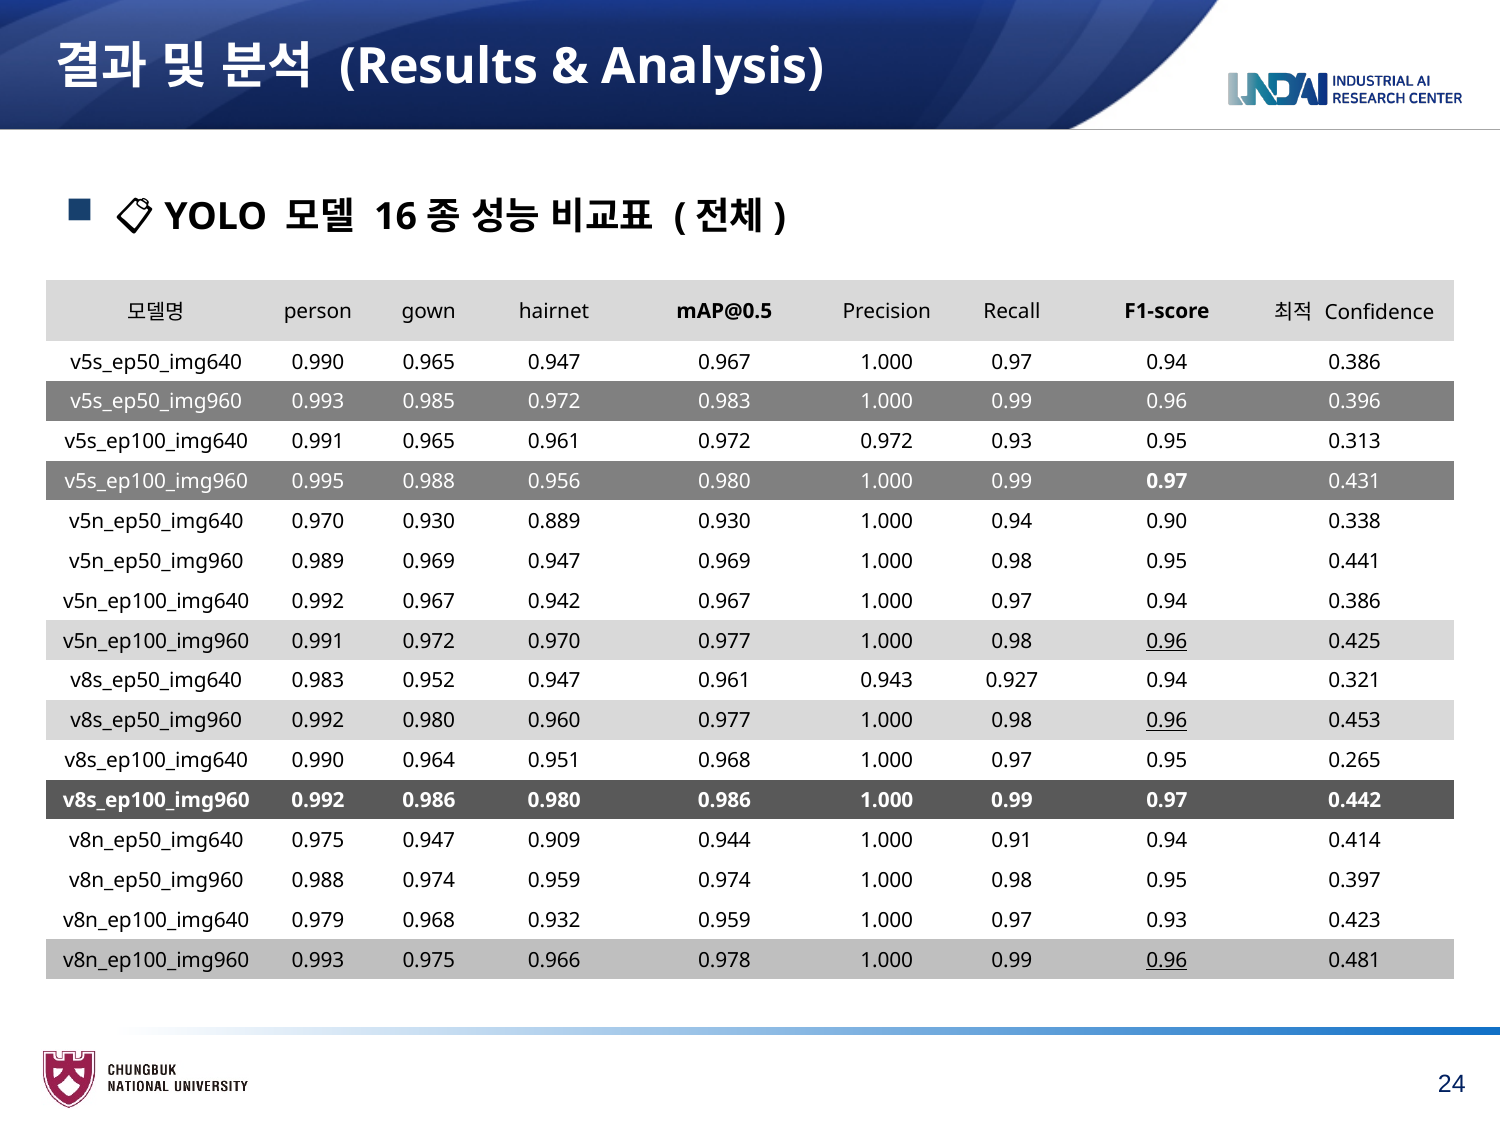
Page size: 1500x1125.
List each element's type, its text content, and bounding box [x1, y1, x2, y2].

table_cell 0.983 [266, 660, 370, 700]
table_cell 1.000 [828, 700, 945, 740]
table_cell 0.969 [370, 540, 488, 580]
table_cell 0.988 [370, 461, 488, 500]
table_cell v5n_ep100_img960 [46, 620, 266, 660]
table_cell 0.961 [488, 421, 621, 461]
table_cell v5s_ep50_img640 [46, 341, 266, 381]
table_cell 0.932 [488, 899, 621, 939]
table_cell 0.977 [621, 700, 828, 740]
table_header hairnet [488, 280, 621, 341]
table_cell 0.930 [370, 500, 488, 540]
table_cell 0.338 [1255, 500, 1454, 540]
title 결과 및 분석 (Results & Analysis) [55, 10, 1375, 116]
table_cell 0.95 [1078, 421, 1255, 461]
table_cell 0.985 [370, 381, 488, 421]
table_cell 0.97 [945, 341, 1078, 381]
table_cell 0.99 [945, 780, 1078, 819]
table_cell v8n_ep100_img640 [46, 899, 266, 939]
table_cell 0.975 [266, 819, 370, 859]
table_cell 0.95 [1078, 859, 1255, 899]
table_cell v8s_ep50_img960 [46, 700, 266, 740]
table_cell 0.956 [488, 461, 621, 500]
table_cell v8n_ep50_img640 [46, 819, 266, 859]
table_cell 0.980 [488, 780, 621, 819]
table_cell 0.386 [1255, 580, 1454, 620]
table_cell 0.967 [621, 341, 828, 381]
table_cell 1.000 [828, 381, 945, 421]
table_cell 0.97 [945, 580, 1078, 620]
table_cell 1.000 [828, 461, 945, 500]
table_cell 0.94 [945, 500, 1078, 540]
table_cell 0.960 [488, 700, 621, 740]
table_cell 0.423 [1255, 899, 1454, 939]
table_cell 0.99 [945, 381, 1078, 421]
table_cell 0.98 [945, 859, 1078, 899]
table_header 모델명 [46, 280, 266, 341]
table_cell 1.000 [828, 819, 945, 859]
table_cell 0.993 [266, 381, 370, 421]
table_header person [266, 280, 370, 341]
text_box 📋 YOLO 모델 16종 성능 비교표 (전체) [65, 178, 869, 237]
table_cell 0.992 [266, 700, 370, 740]
table_cell 1.000 [828, 780, 945, 819]
table_cell 1.000 [828, 899, 945, 939]
table_cell 0.986 [370, 780, 488, 819]
picture [0, 0, 1500, 129]
table_cell 1.000 [828, 859, 945, 899]
table_cell 0.95 [1078, 540, 1255, 580]
table_cell 0.975 [370, 939, 488, 979]
table_cell 0.431 [1255, 461, 1454, 500]
table_cell 0.990 [266, 341, 370, 381]
table_cell 0.952 [370, 660, 488, 700]
table_cell v8s_ep100_img960 [46, 780, 266, 819]
table_cell 0.94 [1078, 341, 1255, 381]
table_cell 0.944 [621, 819, 828, 859]
table_header Precision [828, 280, 945, 341]
table_cell 1.000 [828, 939, 945, 979]
table_cell 0.93 [1078, 899, 1255, 939]
table_cell 0.986 [621, 780, 828, 819]
table_cell 0.990 [266, 740, 370, 780]
table_cell 0.995 [266, 461, 370, 500]
table_cell 0.889 [488, 500, 621, 540]
table_cell 0.97 [945, 899, 1078, 939]
table_cell 0.90 [1078, 500, 1255, 540]
table_cell 0.481 [1255, 939, 1454, 979]
table_cell 1.000 [828, 620, 945, 660]
table_cell 0.930 [621, 500, 828, 540]
table_cell 0.966 [488, 939, 621, 979]
table_cell 0.98 [945, 540, 1078, 580]
table_cell 0.96 [1078, 700, 1255, 740]
table_cell 0.964 [370, 740, 488, 780]
table_cell 0.97 [1078, 461, 1255, 500]
table_cell v5n_ep50_img640 [46, 500, 266, 540]
table_cell 0.97 [945, 740, 1078, 780]
table_cell 0.94 [1078, 660, 1255, 700]
table_cell 0.265 [1255, 740, 1454, 780]
table_cell 0.992 [266, 780, 370, 819]
table_cell 0.988 [266, 859, 370, 899]
table_cell 0.947 [488, 660, 621, 700]
table_cell 0.974 [621, 859, 828, 899]
table_cell 0.959 [621, 899, 828, 939]
table_cell 1.000 [828, 341, 945, 381]
table_cell v5s_ep100_img960 [46, 461, 266, 500]
table_cell 0.442 [1255, 780, 1454, 819]
table_cell 0.441 [1255, 540, 1454, 580]
table_cell 0.93 [945, 421, 1078, 461]
table_header F1-score [1078, 280, 1255, 341]
table_cell 1.000 [828, 740, 945, 780]
table_cell 0.968 [621, 740, 828, 780]
table_cell v5n_ep100_img640 [46, 580, 266, 620]
table_cell 0.425 [1255, 620, 1454, 660]
table_header 최적 Confidence [1255, 280, 1454, 341]
table_cell v8n_ep50_img960 [46, 859, 266, 899]
table_cell 0.386 [1255, 341, 1454, 381]
table_cell v8s_ep50_img640 [46, 660, 266, 700]
table_cell 0.96 [1078, 620, 1255, 660]
table_cell v5s_ep100_img640 [46, 421, 266, 461]
table_cell 0.99 [945, 461, 1078, 500]
table_cell v8s_ep100_img640 [46, 740, 266, 780]
table_header gown [370, 280, 488, 341]
table_cell 0.313 [1255, 421, 1454, 461]
table_cell 0.972 [370, 620, 488, 660]
table_cell 0.321 [1255, 660, 1454, 700]
table_cell 0.96 [1078, 381, 1255, 421]
table_cell 0.970 [266, 500, 370, 540]
table_cell 1.000 [828, 580, 945, 620]
table_cell 1.000 [828, 540, 945, 580]
table_cell 0.972 [828, 421, 945, 461]
table_cell 0.97 [1078, 780, 1255, 819]
table_cell 0.967 [621, 580, 828, 620]
table_cell 0.397 [1255, 859, 1454, 899]
table_cell 0.989 [266, 540, 370, 580]
table_cell 0.96 [1078, 939, 1255, 979]
table_cell 0.95 [1078, 740, 1255, 780]
table_cell 0.396 [1255, 381, 1454, 421]
table_cell 0.980 [621, 461, 828, 500]
table_cell 0.978 [621, 939, 828, 979]
table_cell 0.909 [488, 819, 621, 859]
table_cell 0.453 [1255, 700, 1454, 740]
table_cell 0.98 [945, 700, 1078, 740]
table_cell 0.947 [488, 540, 621, 580]
table_cell 0.942 [488, 580, 621, 620]
table_cell 0.965 [370, 341, 488, 381]
table_header mAP@0.5 [621, 280, 828, 341]
table_cell 0.414 [1255, 819, 1454, 859]
table_cell 0.969 [621, 540, 828, 580]
table_cell 0.977 [621, 620, 828, 660]
table_cell 0.98 [945, 620, 1078, 660]
table_cell 0.991 [266, 620, 370, 660]
table_cell 0.959 [488, 859, 621, 899]
table_cell 0.993 [266, 939, 370, 979]
table_cell 1.000 [828, 500, 945, 540]
table_cell 0.967 [370, 580, 488, 620]
table_cell 0.94 [1078, 819, 1255, 859]
table_cell 0.968 [370, 899, 488, 939]
table_cell 0.951 [488, 740, 621, 780]
table_cell 0.91 [945, 819, 1078, 859]
table_cell 0.94 [1078, 580, 1255, 620]
table_cell 0.979 [266, 899, 370, 939]
table_cell 0.970 [488, 620, 621, 660]
table_header Recall [945, 280, 1078, 341]
table_cell 0.972 [488, 381, 621, 421]
table_cell 0.947 [370, 819, 488, 859]
table_cell 0.961 [621, 660, 828, 700]
table_cell 0.972 [621, 421, 828, 461]
table_cell 0.991 [266, 421, 370, 461]
table_cell 0.983 [621, 381, 828, 421]
table_cell 0.980 [370, 700, 488, 740]
table_cell 0.974 [370, 859, 488, 899]
table_cell 0.927 [945, 660, 1078, 700]
picture [41, 1049, 249, 1109]
table_cell v5s_ep50_img960 [46, 381, 266, 421]
table_cell 0.99 [945, 939, 1078, 979]
table_cell 0.992 [266, 580, 370, 620]
table_cell v5n_ep50_img960 [46, 540, 266, 580]
table_cell v8n_ep100_img960 [46, 939, 266, 979]
table_cell 0.947 [488, 341, 621, 381]
table_cell 0.965 [370, 421, 488, 461]
table_cell 0.943 [828, 660, 945, 700]
